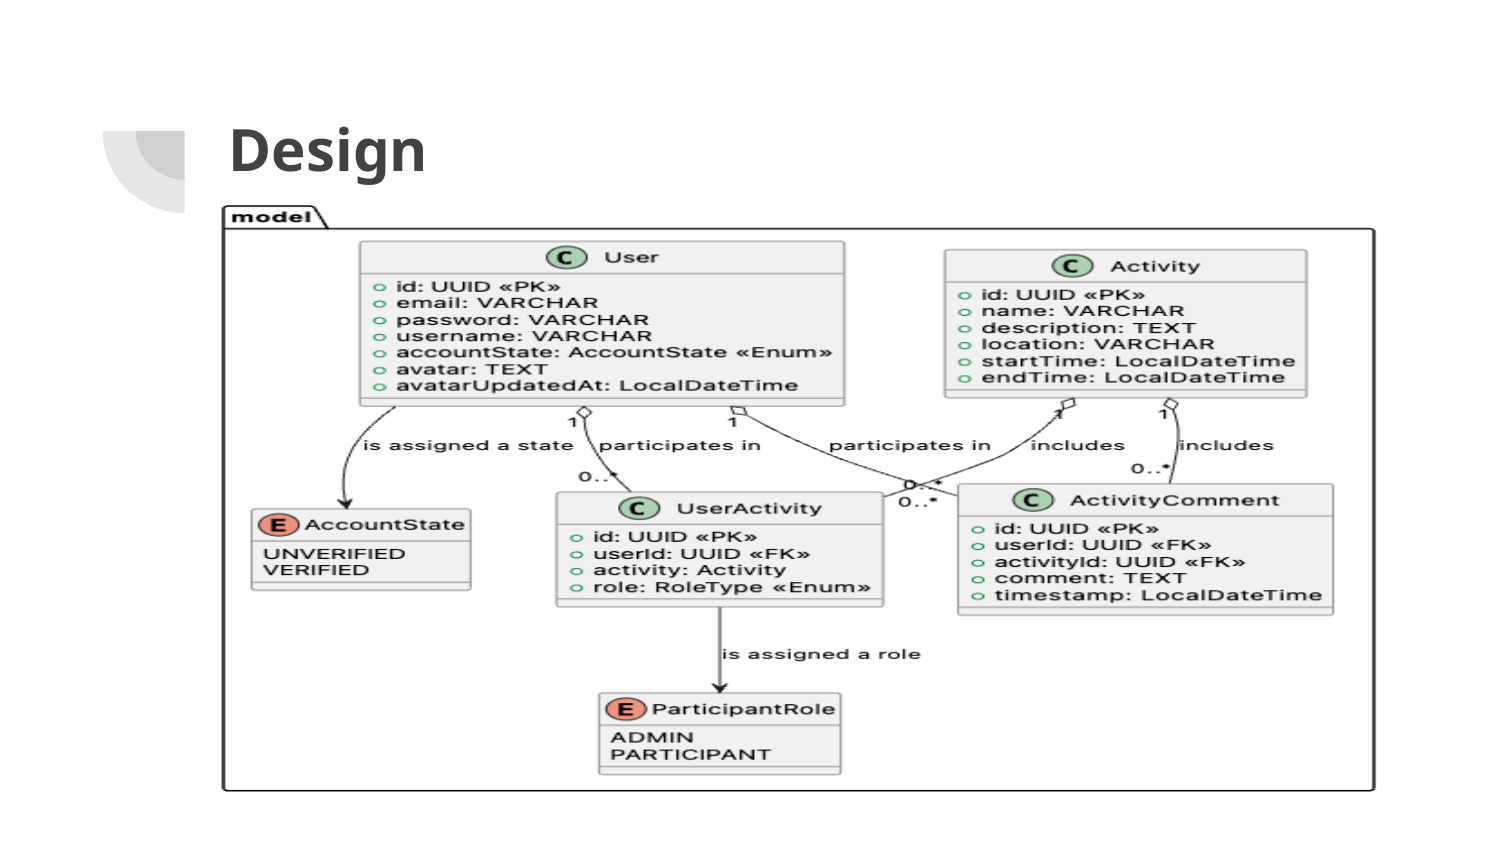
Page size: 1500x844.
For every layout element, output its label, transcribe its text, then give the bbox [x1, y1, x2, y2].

title Design [213, 98, 1368, 199]
picture [213, 200, 1388, 797]
